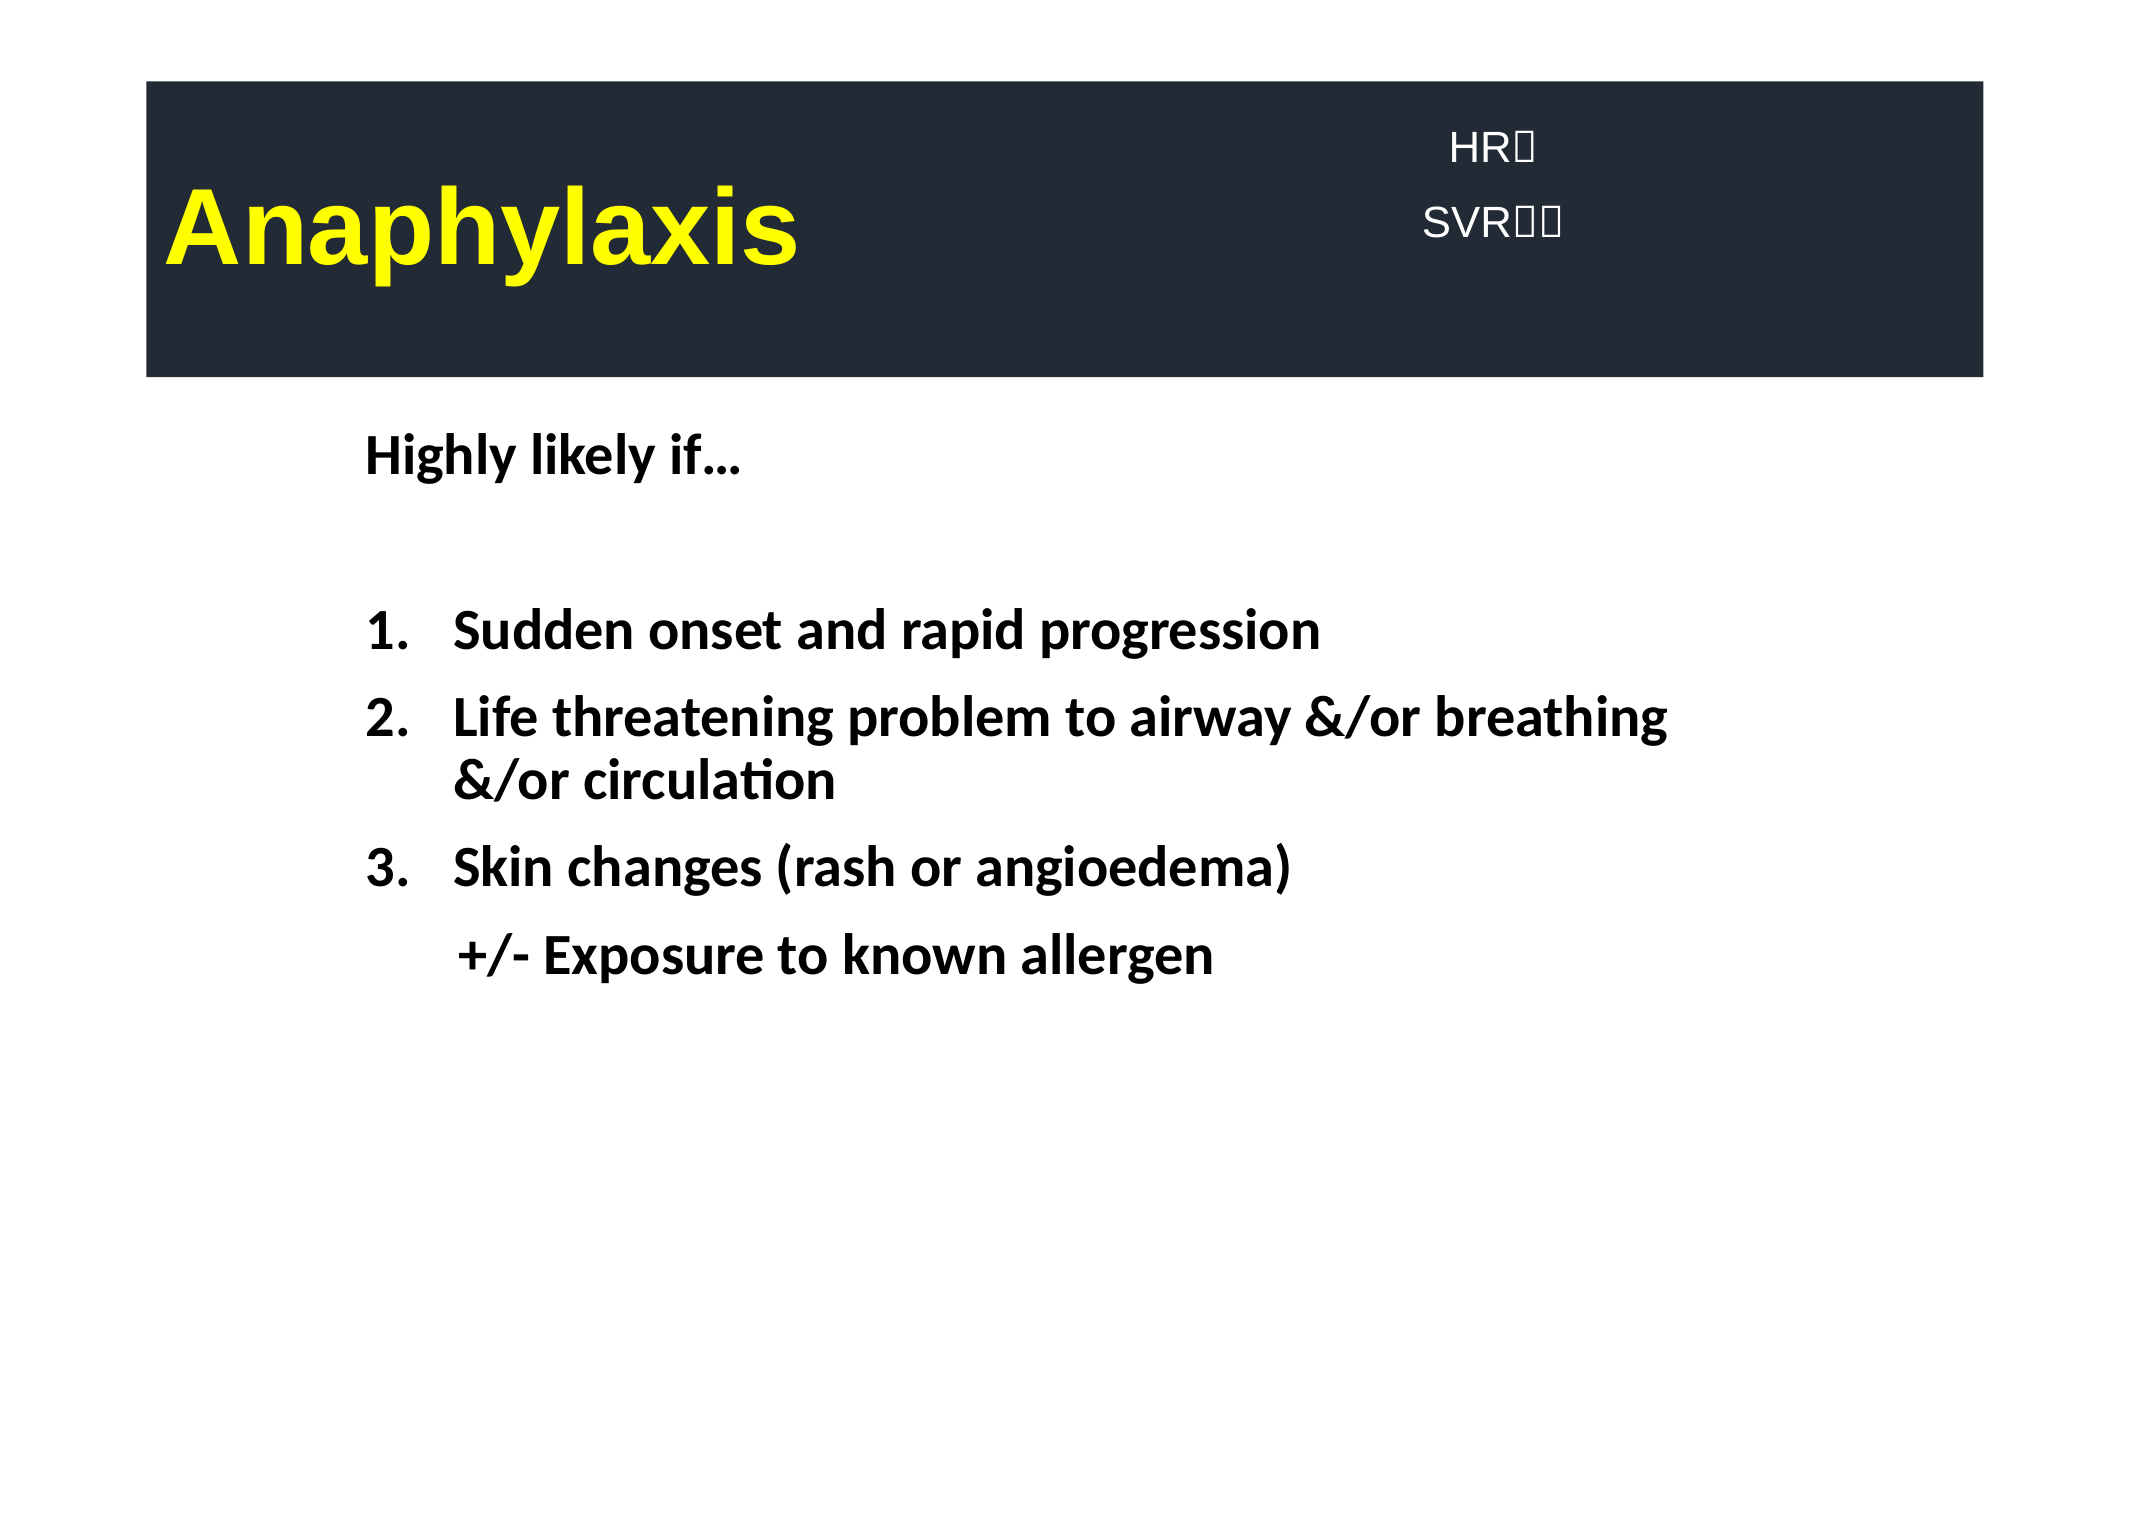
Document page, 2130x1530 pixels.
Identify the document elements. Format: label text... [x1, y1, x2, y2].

title Anaphylaxis [146, 81, 1984, 378]
list Highly likely if… Sudden onset and rapid progression Life threatening problem to airway &/or breathing &/or circulation Skin changes (rash or angioedema) +/- Exposure to known allergen [348, 415, 1784, 1402]
text_box HR SVR [1310, 110, 1676, 255]
